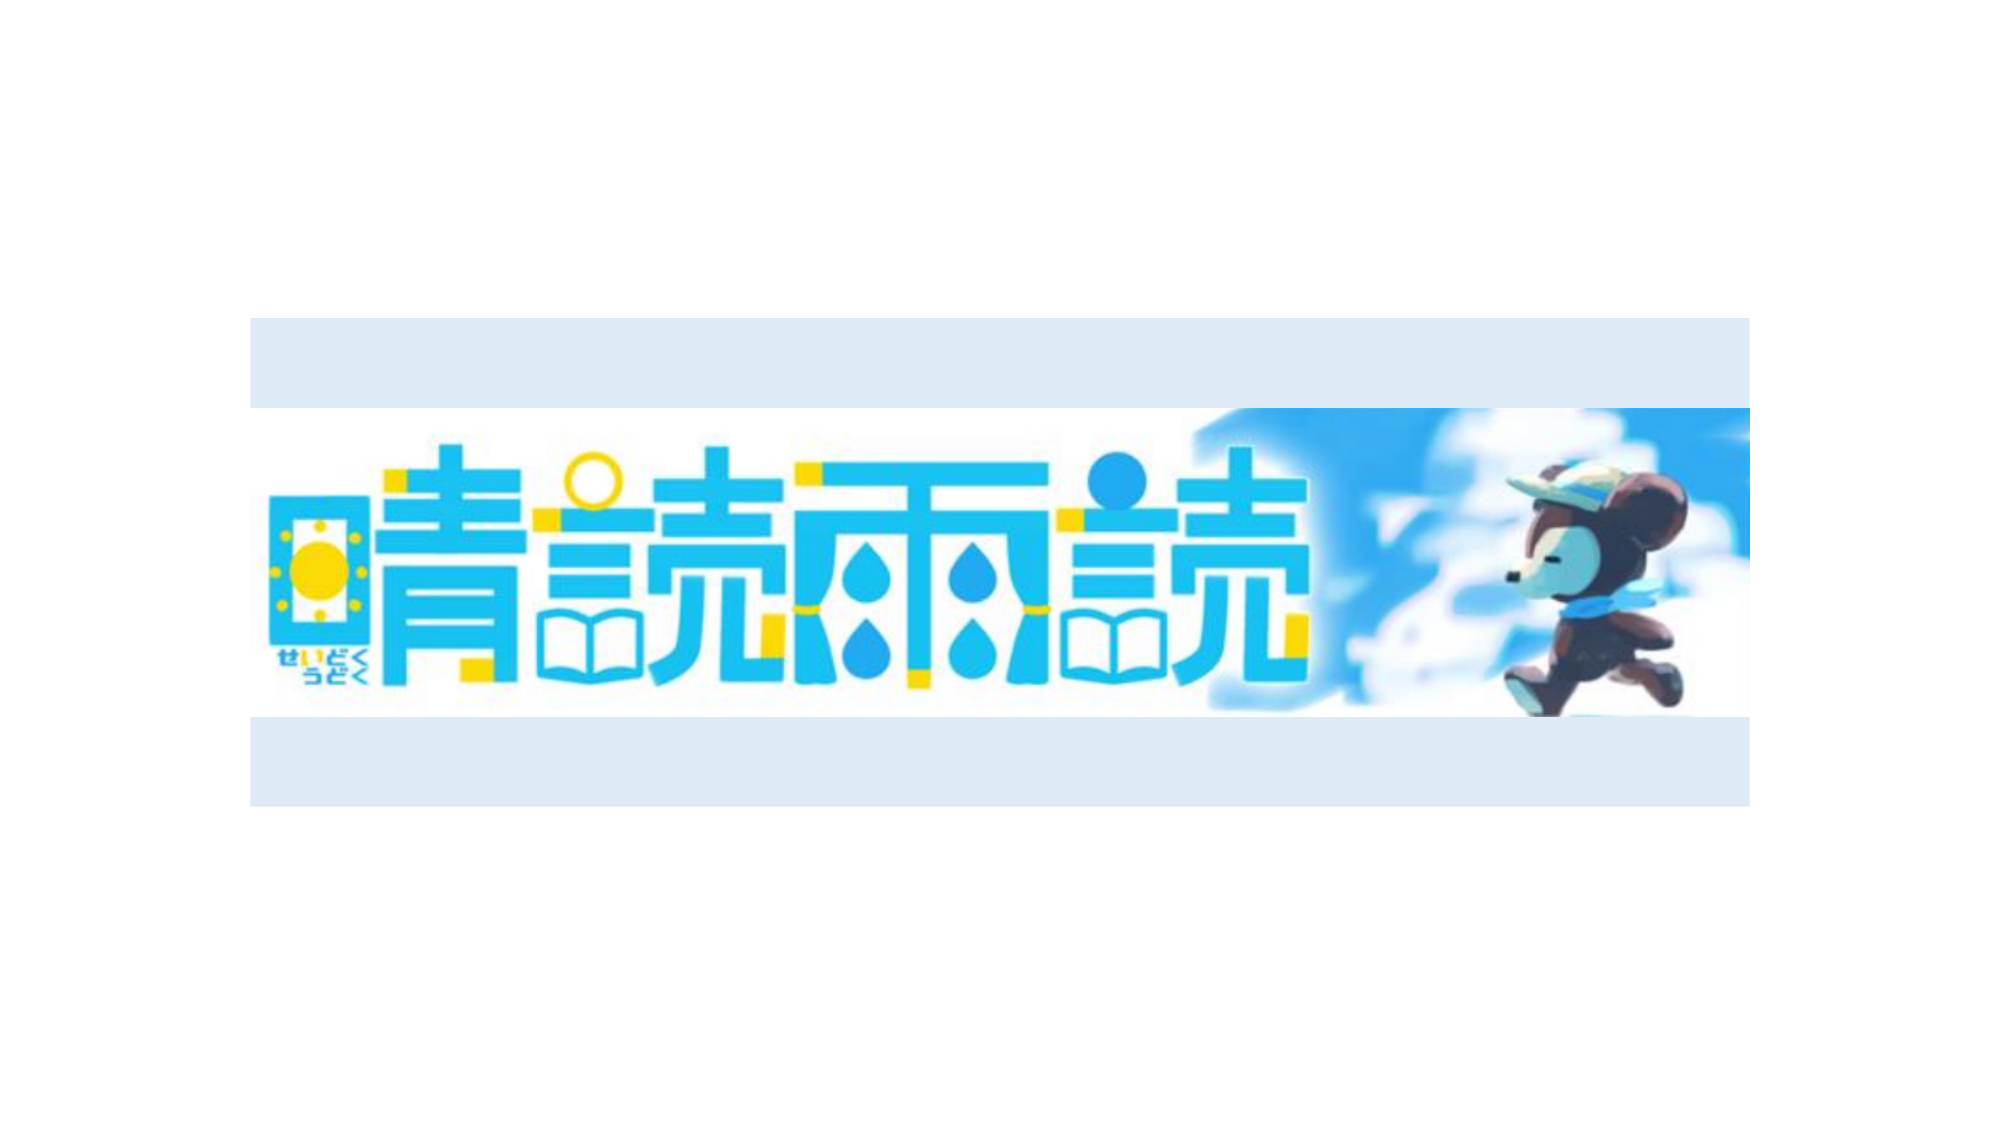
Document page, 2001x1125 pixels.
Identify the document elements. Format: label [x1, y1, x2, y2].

text_box [249, 317, 1751, 808]
picture [250, 408, 1750, 717]
